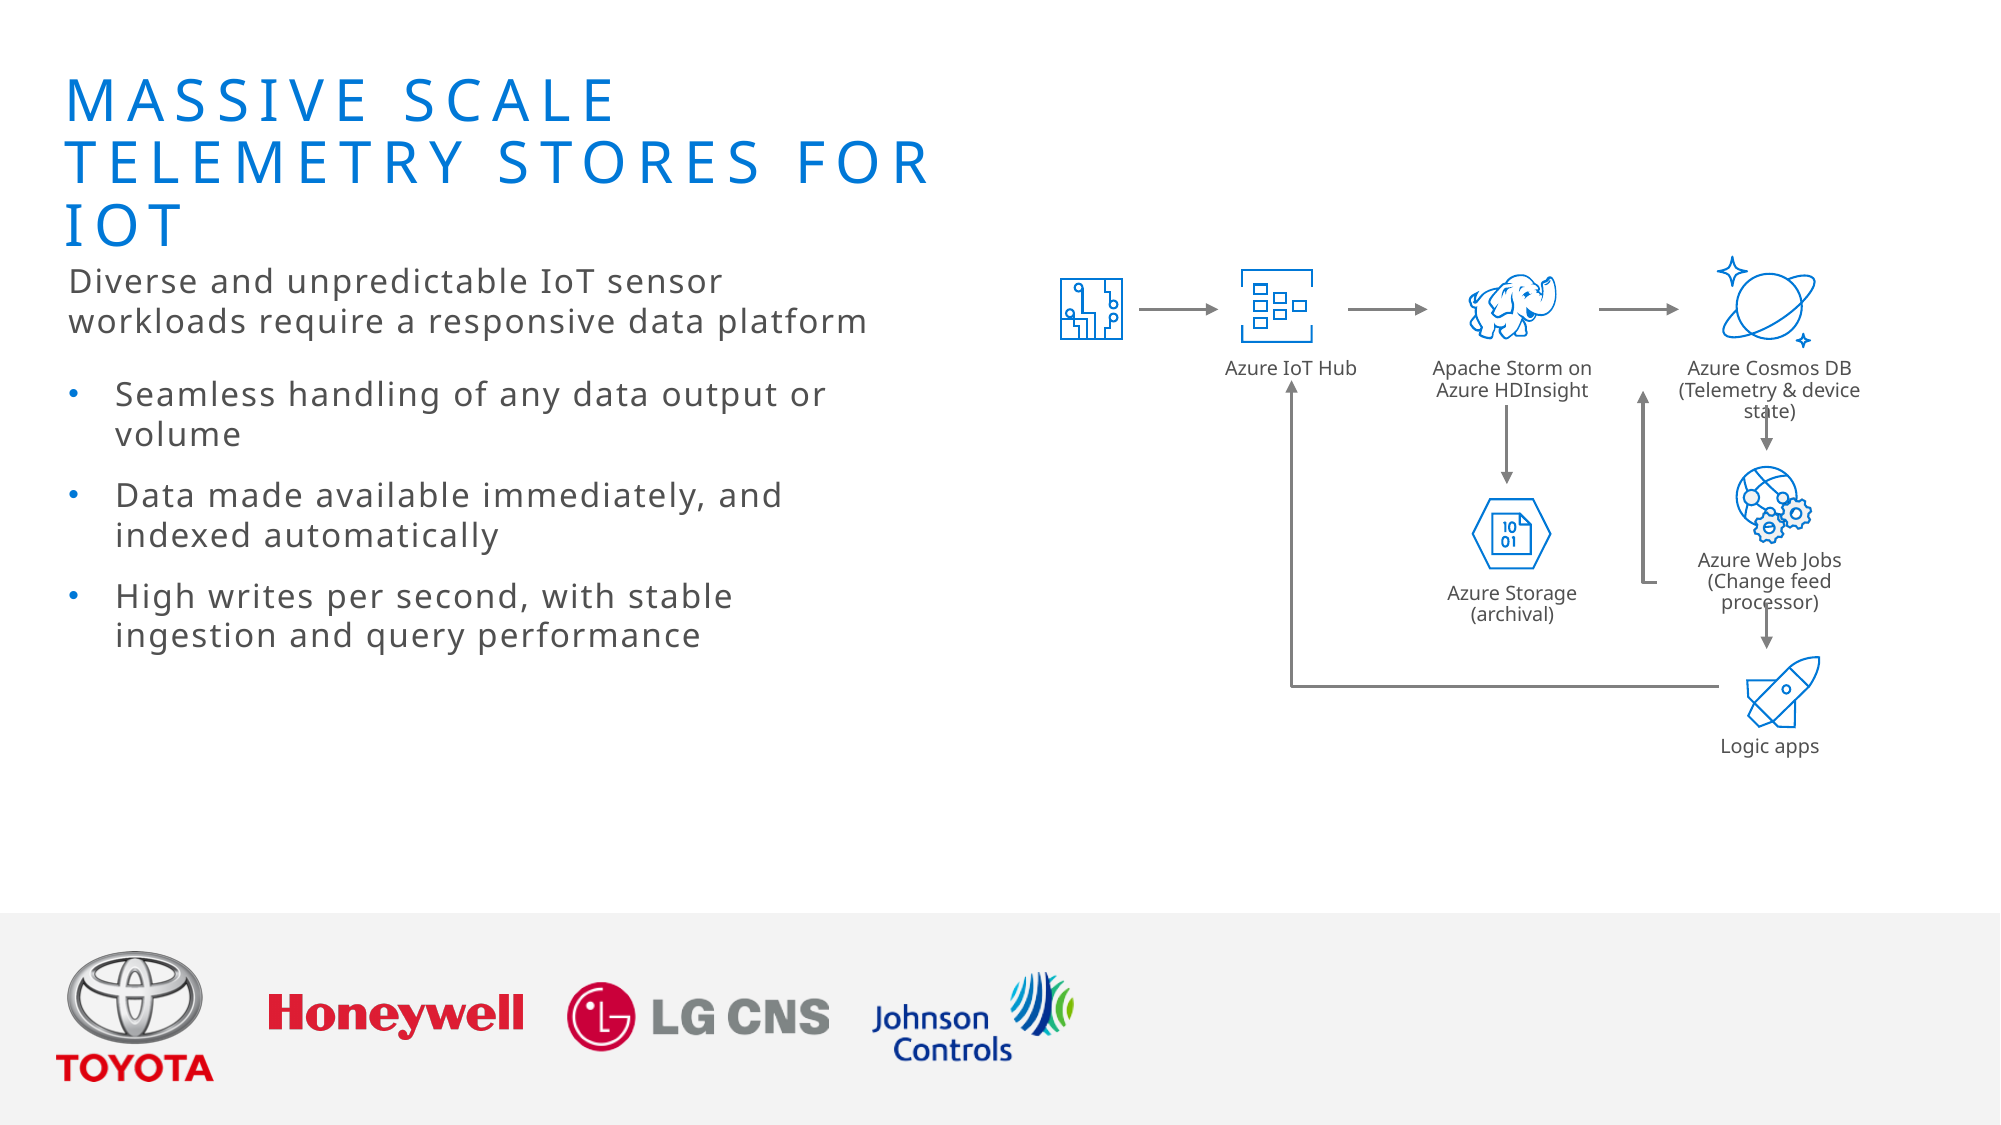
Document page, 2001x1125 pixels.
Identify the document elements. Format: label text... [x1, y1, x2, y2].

picture [872, 972, 1074, 1062]
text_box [1061, 256, 1898, 759]
picture [566, 981, 829, 1053]
title Massive Scale Telemetry Stores for IOT [40, 55, 1062, 204]
list Diverse and unpredictable IoT sensor workloads require a responsive data platform Seamless handling of any data output or volume Data made available immediately, and indexed automatically High writes per second, with stable ingestion and query performance [44, 245, 917, 675]
picture [56, 951, 214, 1082]
picture [269, 994, 523, 1040]
